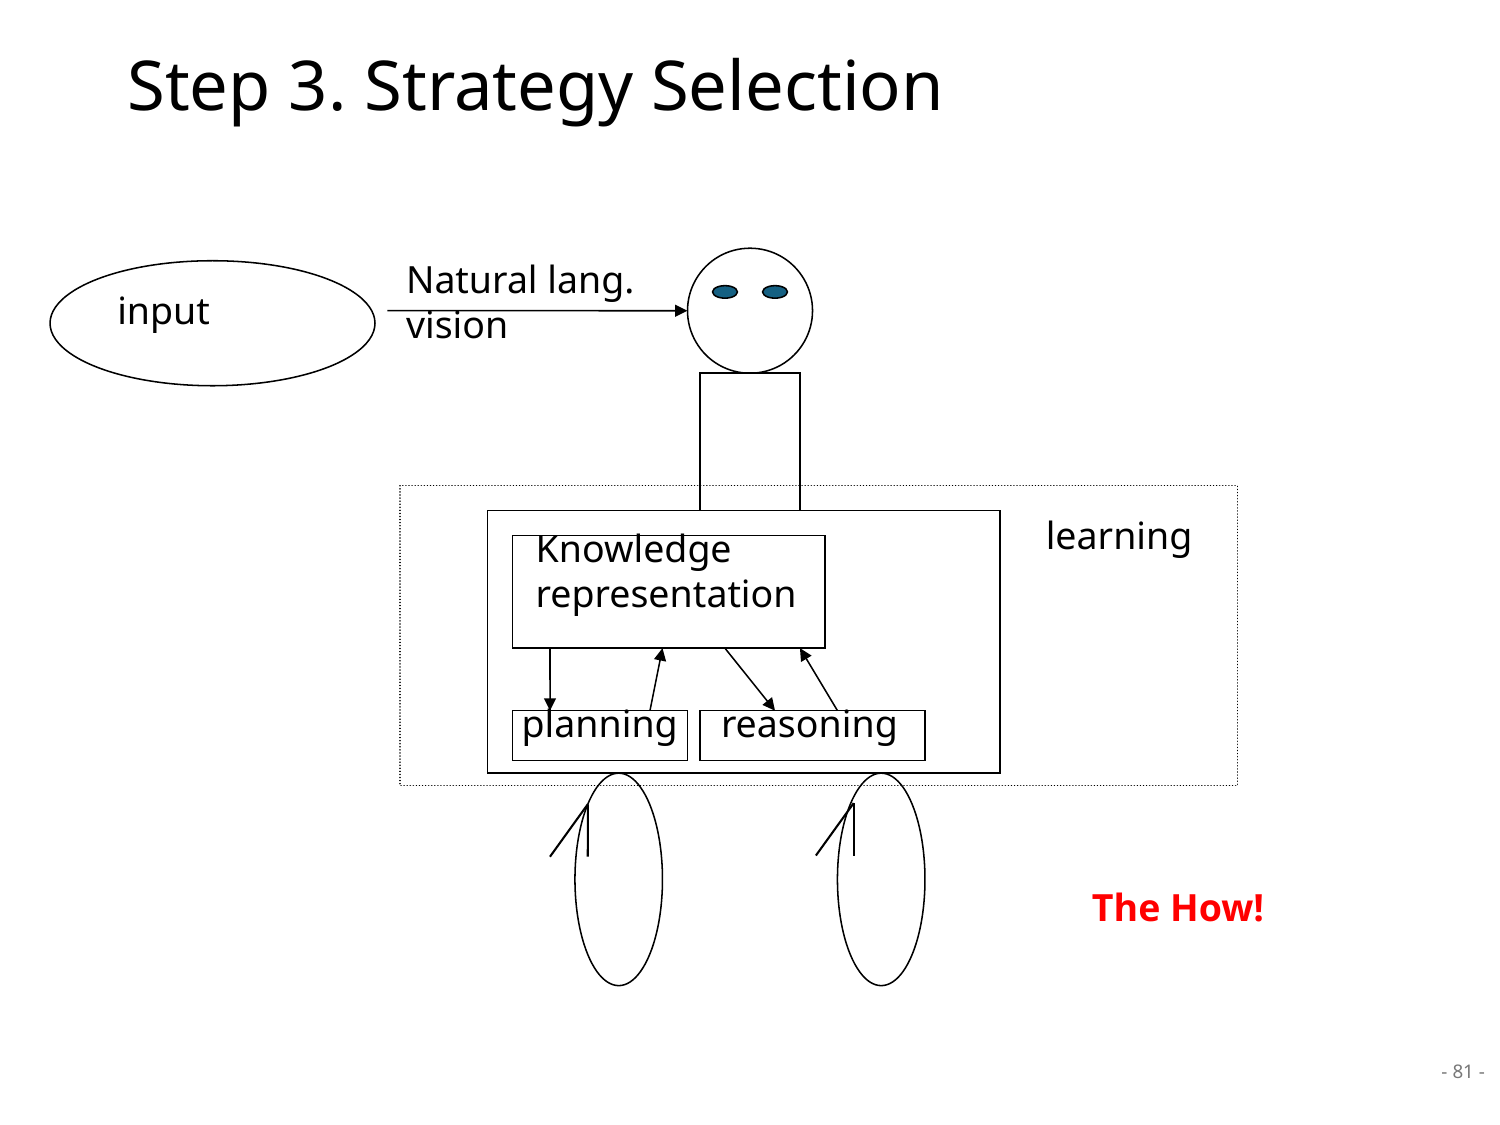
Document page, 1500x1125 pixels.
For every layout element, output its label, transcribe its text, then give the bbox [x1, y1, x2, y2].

text_box Natural lang. vision [391, 248, 650, 353]
text_box The How! [1077, 877, 1280, 937]
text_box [815, 802, 855, 856]
text_box [650, 304, 688, 317]
text_box [837, 786, 925, 986]
title Step 3. Strategy Selection [112, 19, 1185, 157]
text_box [699, 373, 800, 485]
text_box learning [1031, 504, 1208, 565]
text_box [687, 248, 813, 374]
slide_number - 81 - [1162, 1042, 1500, 1103]
text_box [399, 485, 1238, 786]
text_box [762, 285, 788, 299]
text_box input [102, 279, 226, 340]
text_box [50, 260, 376, 386]
text_box [712, 285, 738, 299]
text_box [549, 803, 589, 858]
text_box [574, 786, 663, 986]
